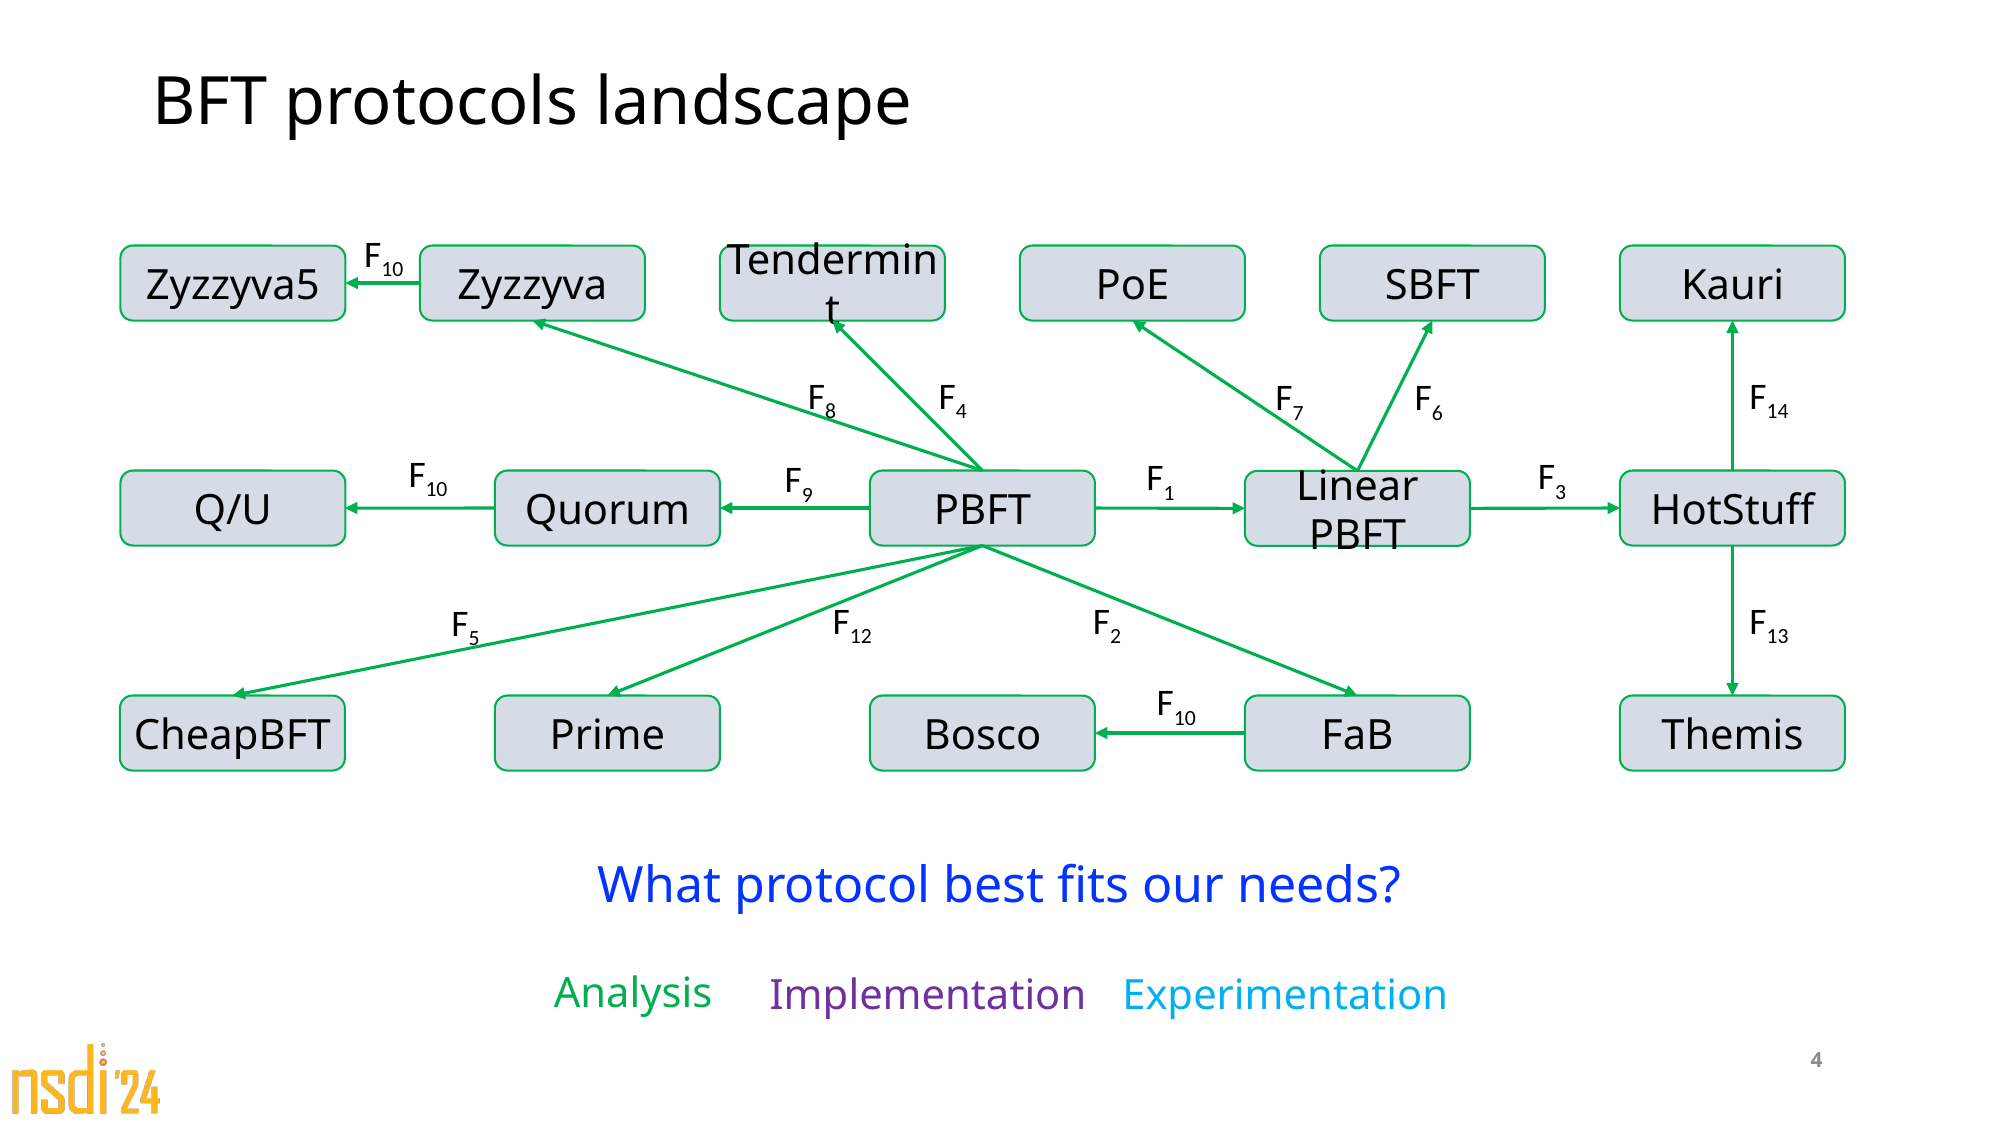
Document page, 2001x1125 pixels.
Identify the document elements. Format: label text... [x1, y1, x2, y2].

text_box Experimentation [1107, 960, 1464, 1026]
text_box HotStuff [1618, 469, 1846, 547]
text_box SBFT [1318, 244, 1546, 322]
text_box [607, 545, 983, 696]
text_box Zyzzyva [418, 244, 646, 322]
text_box PBFT [868, 469, 1096, 545]
title BFT protocols landscape [137, 59, 1863, 210]
text_box Quorum [493, 469, 721, 545]
text_box Kauri [1618, 244, 1846, 322]
text_box F1 [1131, 445, 1190, 508]
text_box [1357, 320, 1433, 471]
picture [10, 1040, 163, 1116]
text_box FaB [1243, 694, 1471, 772]
text_box What protocol best fits our needs? [583, 845, 1417, 921]
text_box CheapBFT [118, 694, 346, 772]
text_box F9 [769, 471, 845, 508]
text_box F14 [1734, 364, 1804, 431]
text_box Zyzzyva5 [119, 244, 347, 322]
text_box Q/U [119, 469, 347, 547]
text_box Tendermint [718, 244, 946, 320]
text_box F13 [1734, 589, 1804, 656]
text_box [532, 320, 983, 471]
text_box Prime [493, 696, 721, 772]
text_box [232, 545, 607, 696]
text_box Analysis [539, 958, 728, 1024]
text_box Themis [1618, 694, 1846, 772]
text_box F9 [769, 509, 845, 514]
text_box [983, 545, 1358, 696]
text_box F3 [1523, 444, 1582, 508]
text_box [1132, 320, 1357, 471]
text_box Bosco [868, 696, 1096, 772]
slide_number 4 [1387, 1031, 1838, 1092]
text_box Implementation [754, 960, 1102, 1026]
text_box F10 [349, 222, 424, 289]
text_box F10 [1141, 696, 1211, 733]
text_box F6 [1433, 365, 1458, 432]
text_box Linear PBFT [1243, 469, 1471, 547]
text_box F10 [393, 442, 469, 508]
text_box PoE [1018, 244, 1246, 322]
